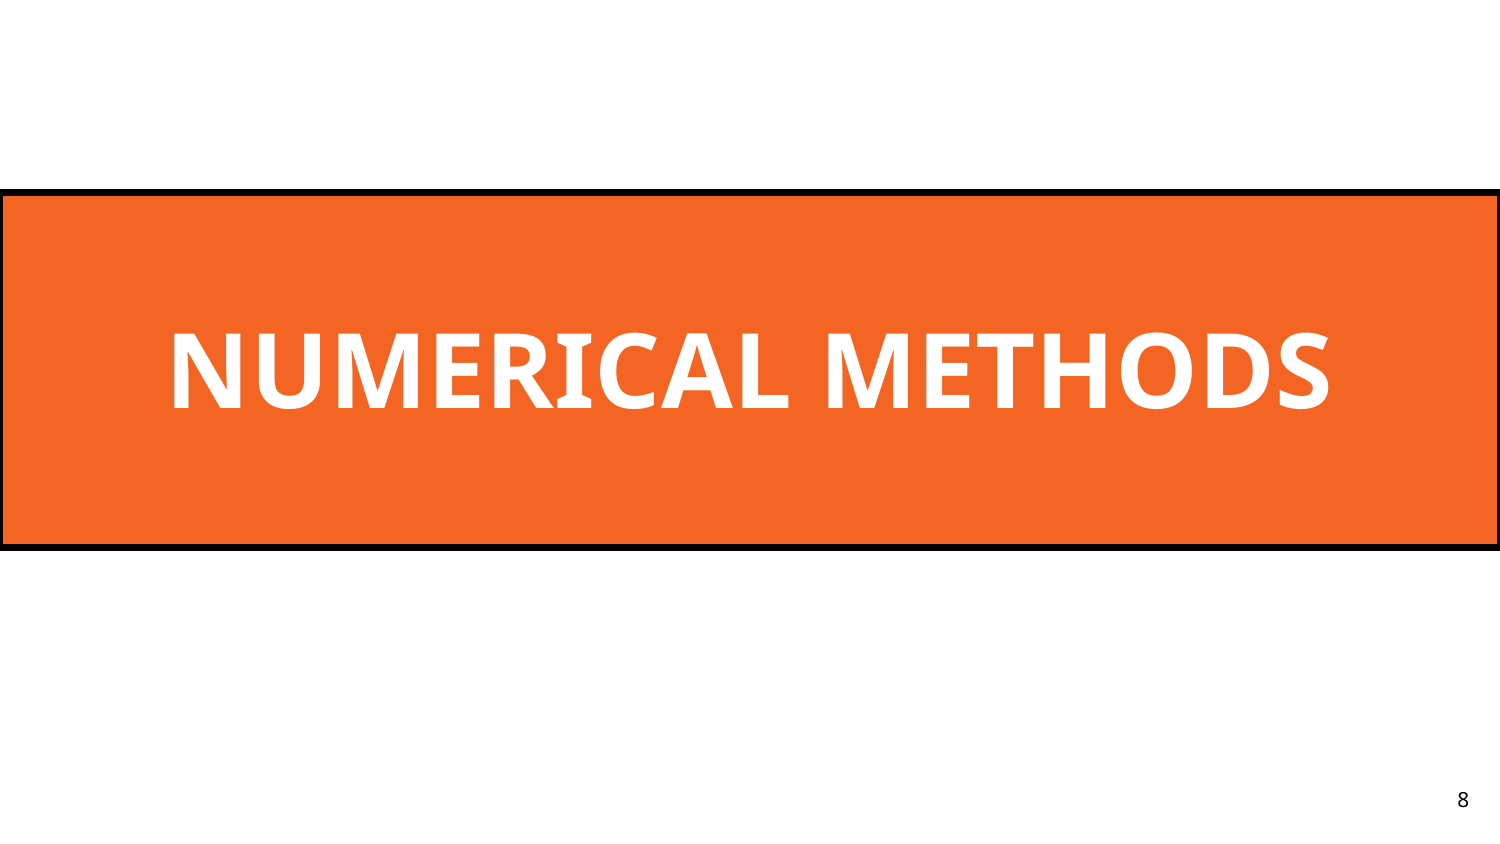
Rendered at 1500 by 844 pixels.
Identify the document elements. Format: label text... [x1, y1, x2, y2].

slide_number ‹#› [1394, 769, 1484, 834]
title NUMERICAL METHODS [51, 289, 1449, 404]
text_box [0, 192, 1500, 548]
